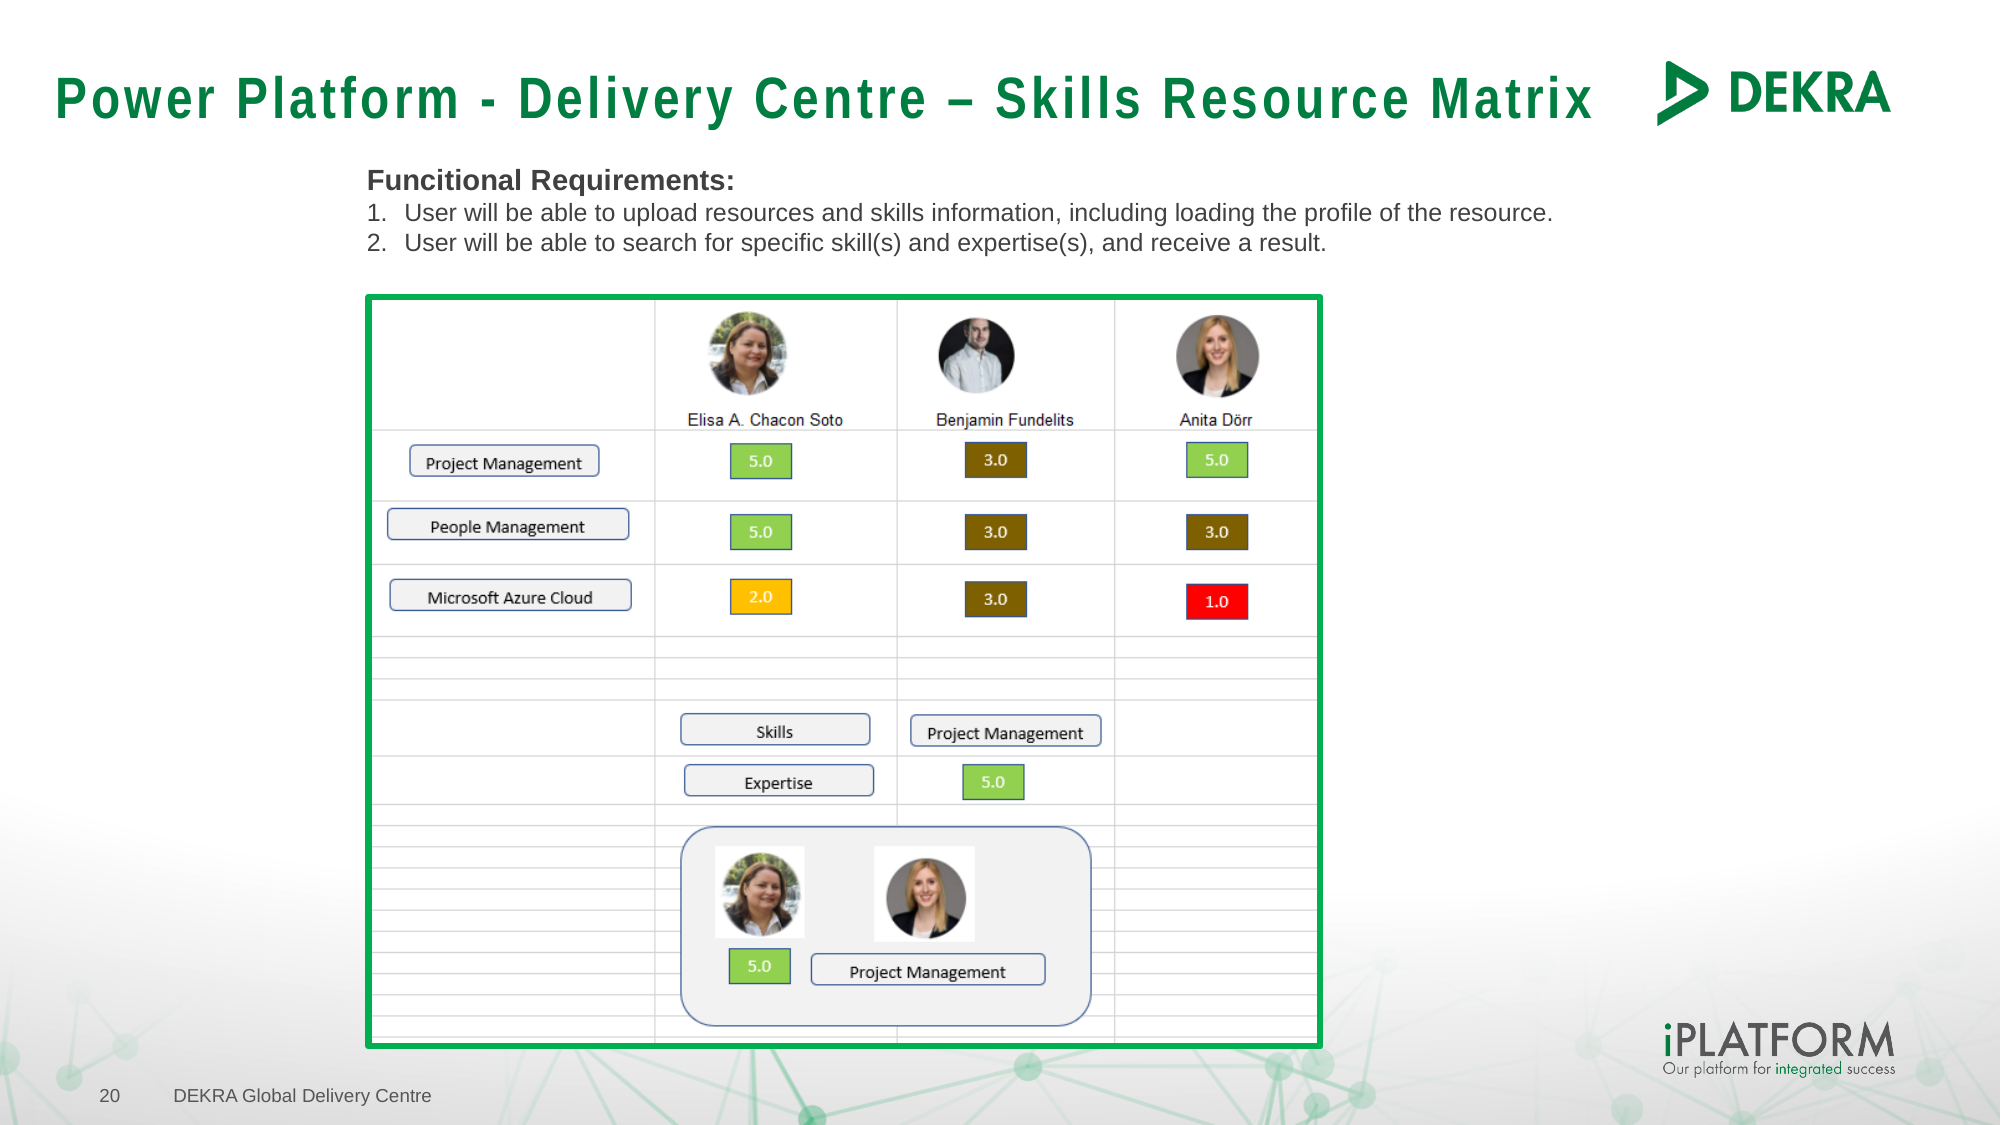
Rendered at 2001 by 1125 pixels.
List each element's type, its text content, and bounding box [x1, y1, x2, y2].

footer DEKRA Global Delivery Centre [158, 1065, 845, 1125]
title Power Platform - Delivery Centre – Skills Resource Matrix [41, 59, 1610, 148]
picture [0, 0, 2000, 1125]
text_box Funcitional Requirements: User will be able to upload resources and skills information, including loading the profile of the resource. User will be able to search for specific skill(s) and expertise(s), and receive a result. [361, 161, 1581, 287]
slide_number 20 [84, 1065, 158, 1125]
